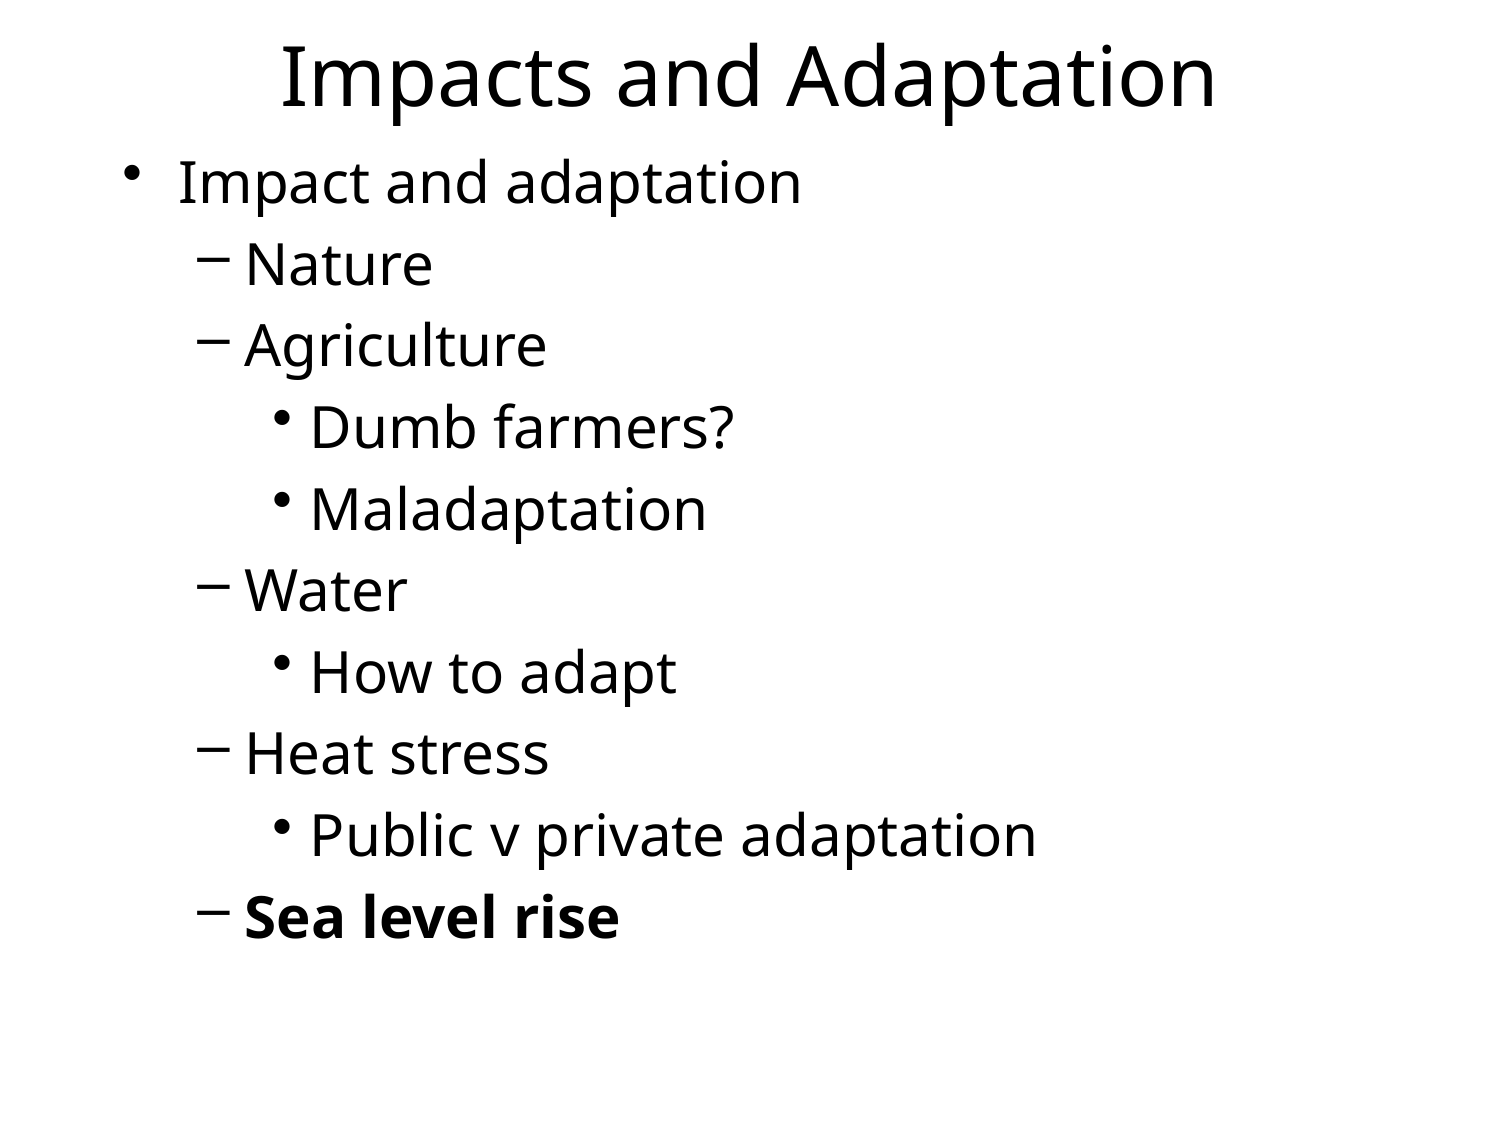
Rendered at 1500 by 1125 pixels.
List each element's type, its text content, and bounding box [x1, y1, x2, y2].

title Impacts and Adaptation [112, 0, 1388, 151]
list Impact and adaptation Nature Agriculture Dumb farmers? Maladaptation Water How to adapt Heat stress Public v private adaptation Sea level rise [107, 137, 1383, 813]
